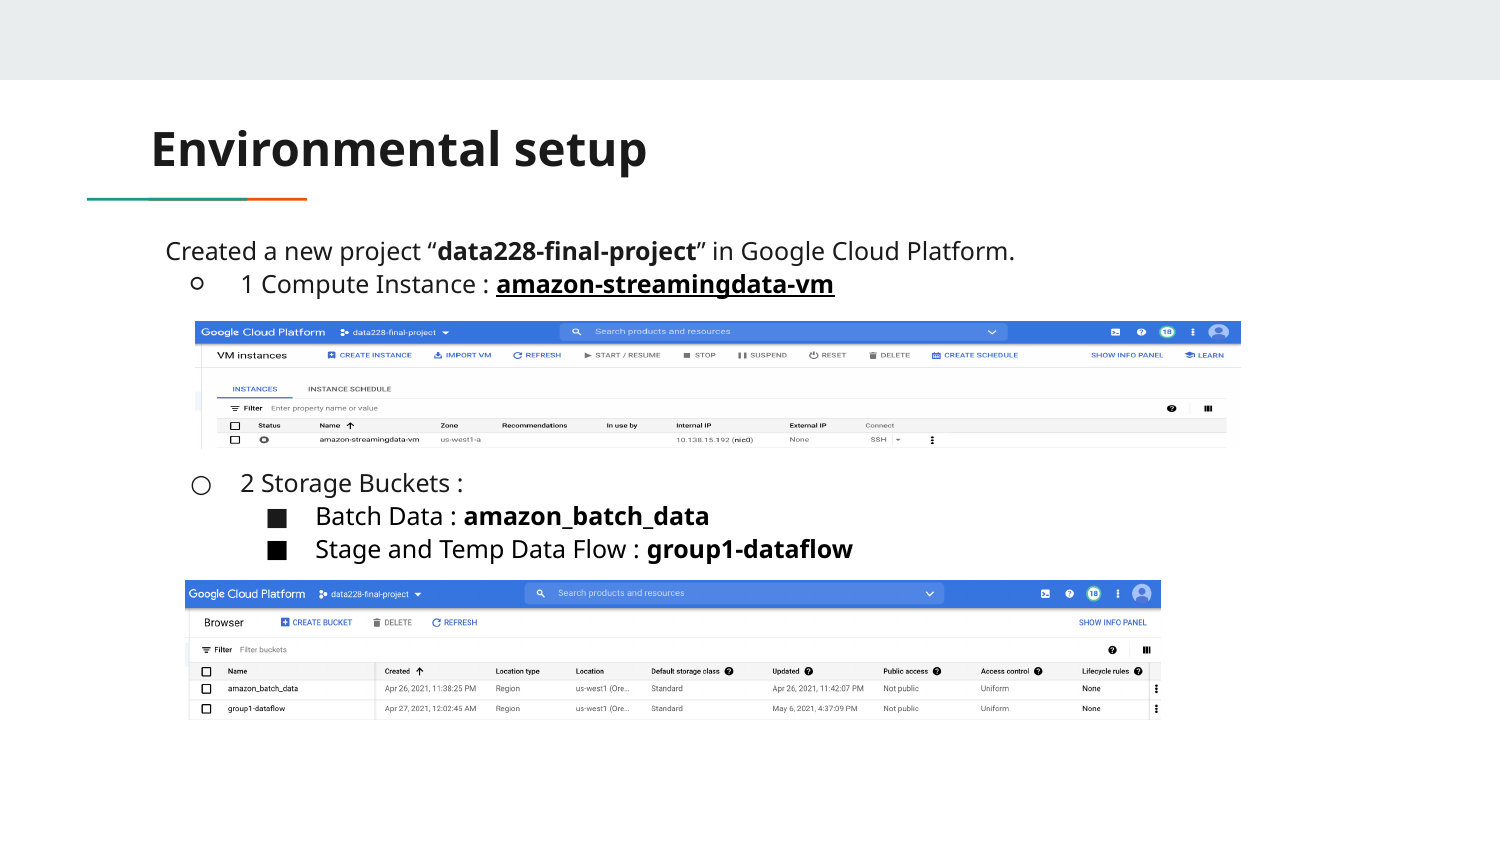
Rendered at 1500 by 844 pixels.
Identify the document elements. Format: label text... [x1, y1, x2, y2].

list Created a new project “data228-final-project” in Google Cloud Platform. 1 Compute Instance : amazon-streamingdata-vm 2 Storage Buckets : Batch Data : amazon_batch_data Stage and Temp Data Flow : group1-dataflow [75, 217, 1337, 787]
picture [195, 321, 1242, 449]
picture [185, 580, 1161, 720]
title Environmental setup [135, 103, 1397, 192]
